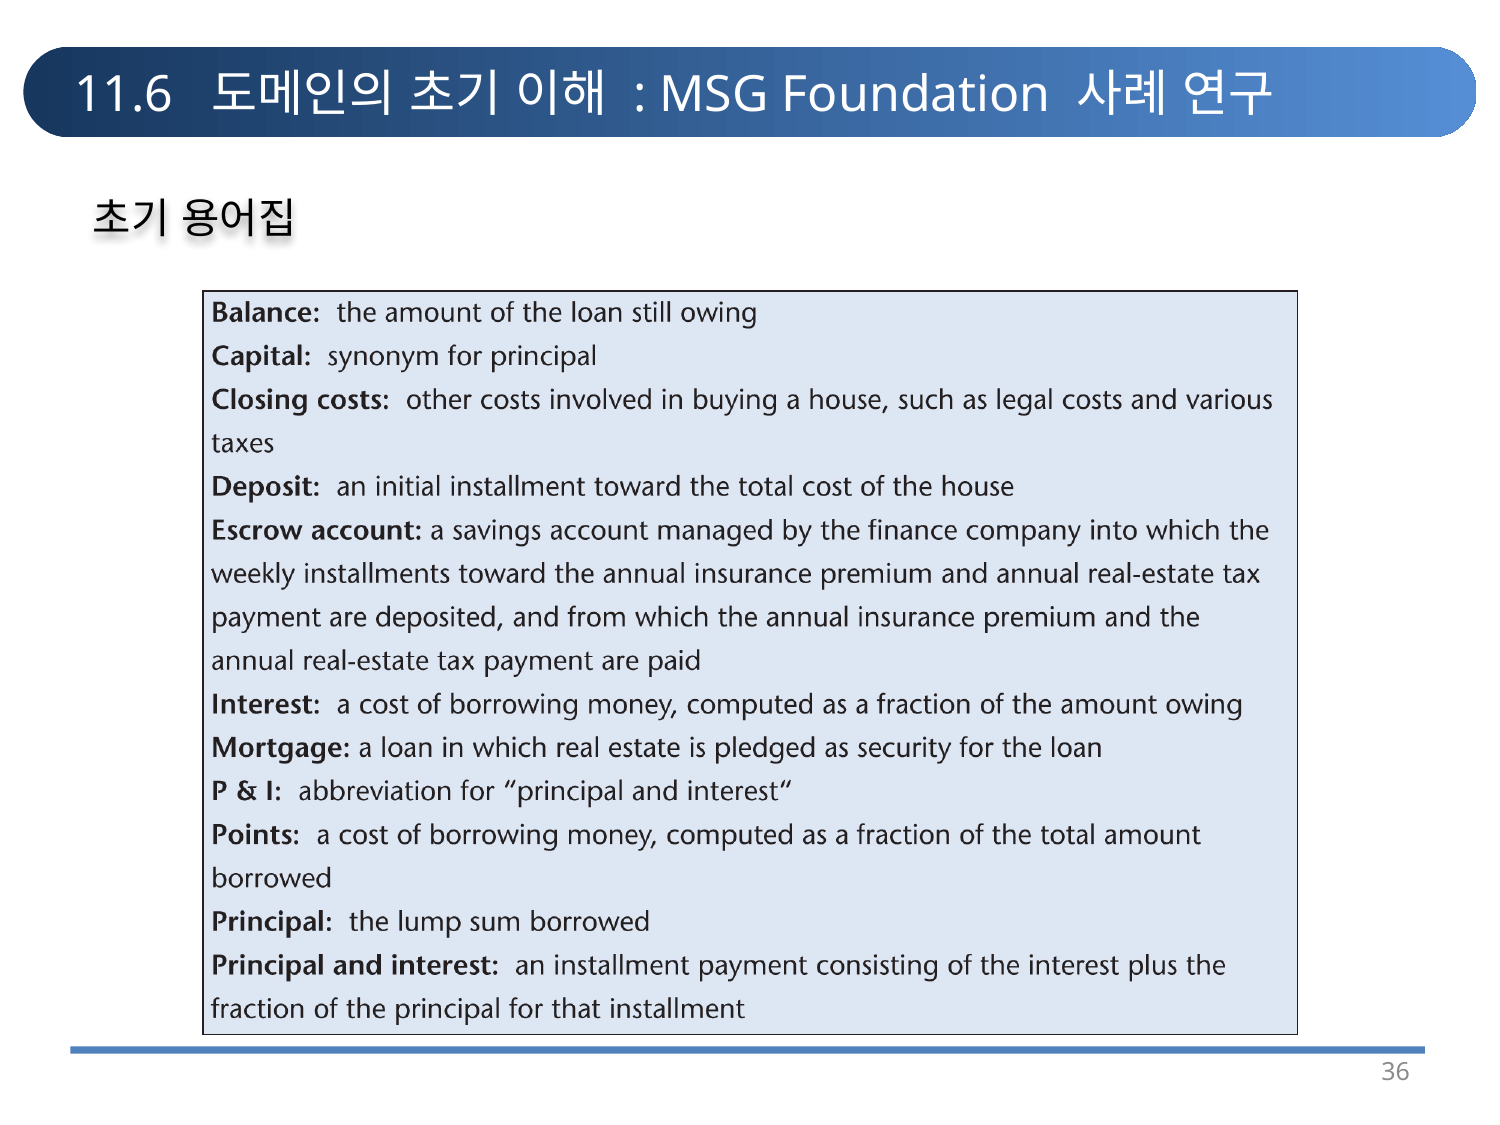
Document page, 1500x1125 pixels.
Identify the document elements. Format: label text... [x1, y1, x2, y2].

list 초기 용어집 [60, 180, 329, 255]
picture [202, 290, 1298, 1036]
title 11.6 도메인의 초기 이해 : MSG Foundation 사례 연구 [59, 56, 1410, 126]
slide_number 36 [1074, 1042, 1425, 1103]
